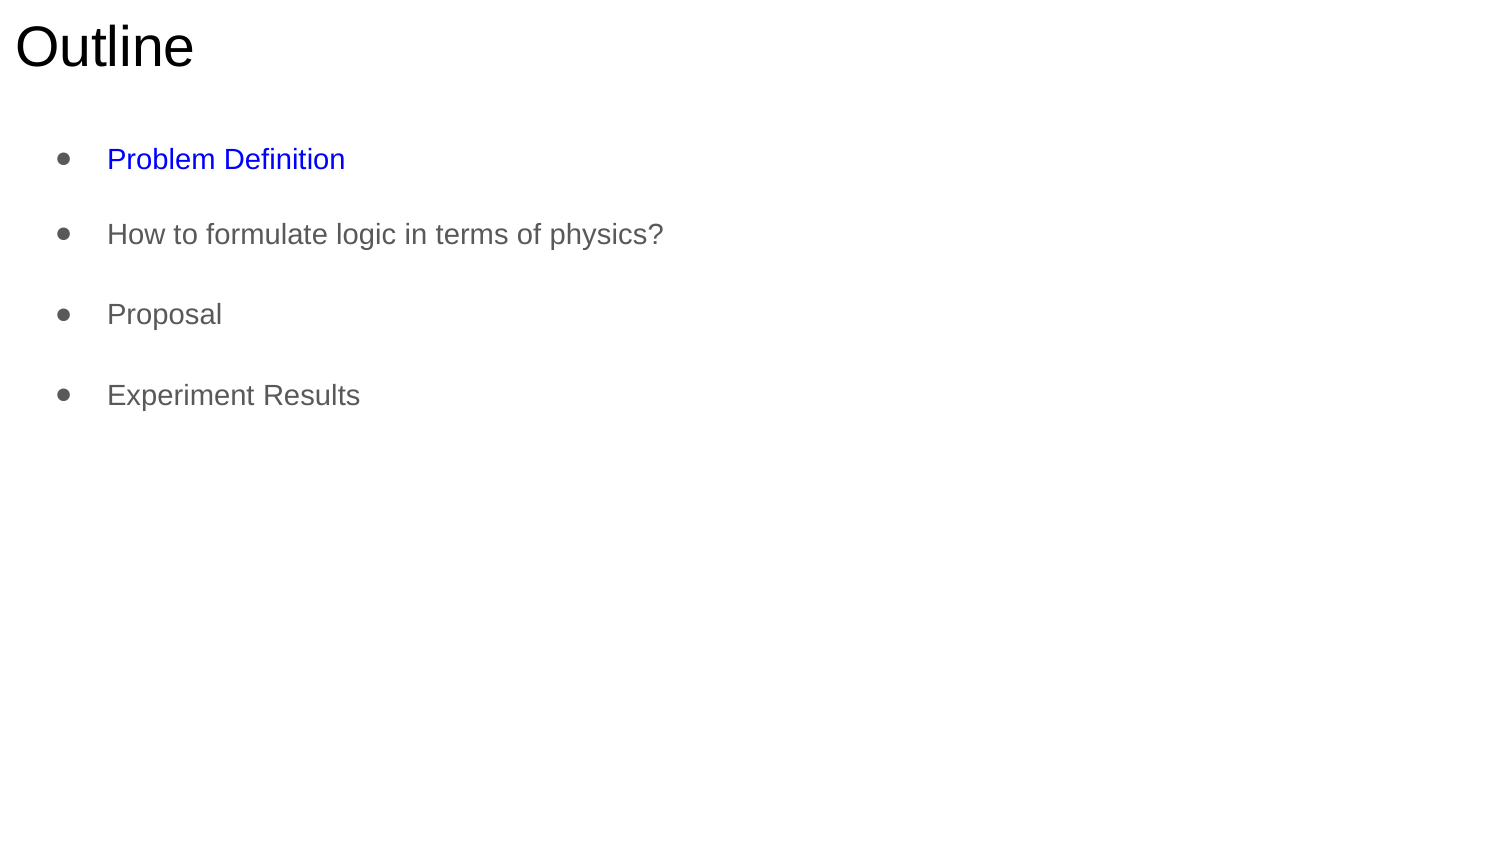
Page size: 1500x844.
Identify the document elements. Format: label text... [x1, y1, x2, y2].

title Outline [0, 0, 1398, 94]
list Problem Definition How to formulate logic in terms of physics? Proposal Experiment Results [17, 119, 1463, 762]
